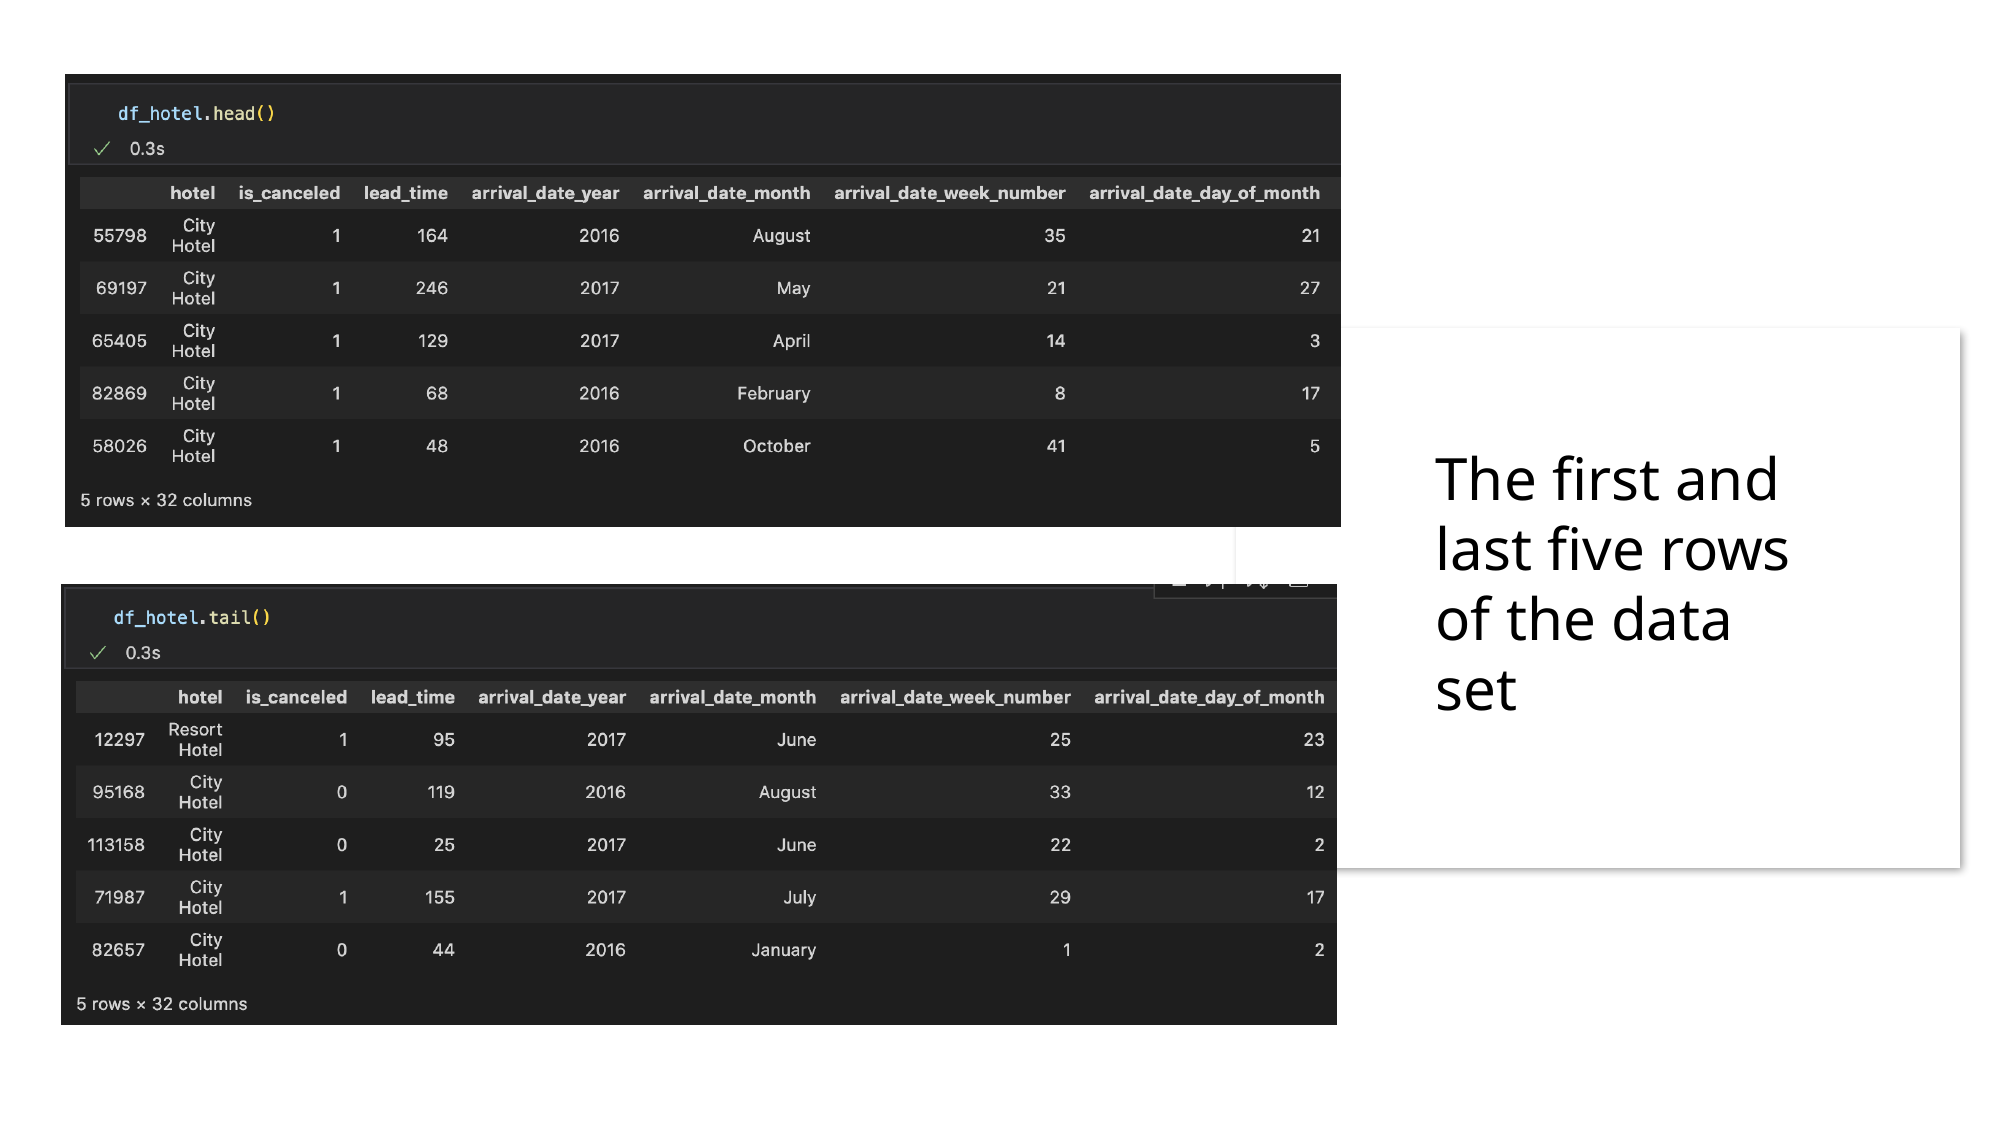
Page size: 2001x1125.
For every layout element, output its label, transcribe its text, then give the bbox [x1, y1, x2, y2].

text_box The first and last five rows of the data set [1420, 435, 1823, 730]
picture [65, 74, 1341, 527]
picture [61, 584, 1337, 1025]
text_box data [1236, 328, 1960, 868]
